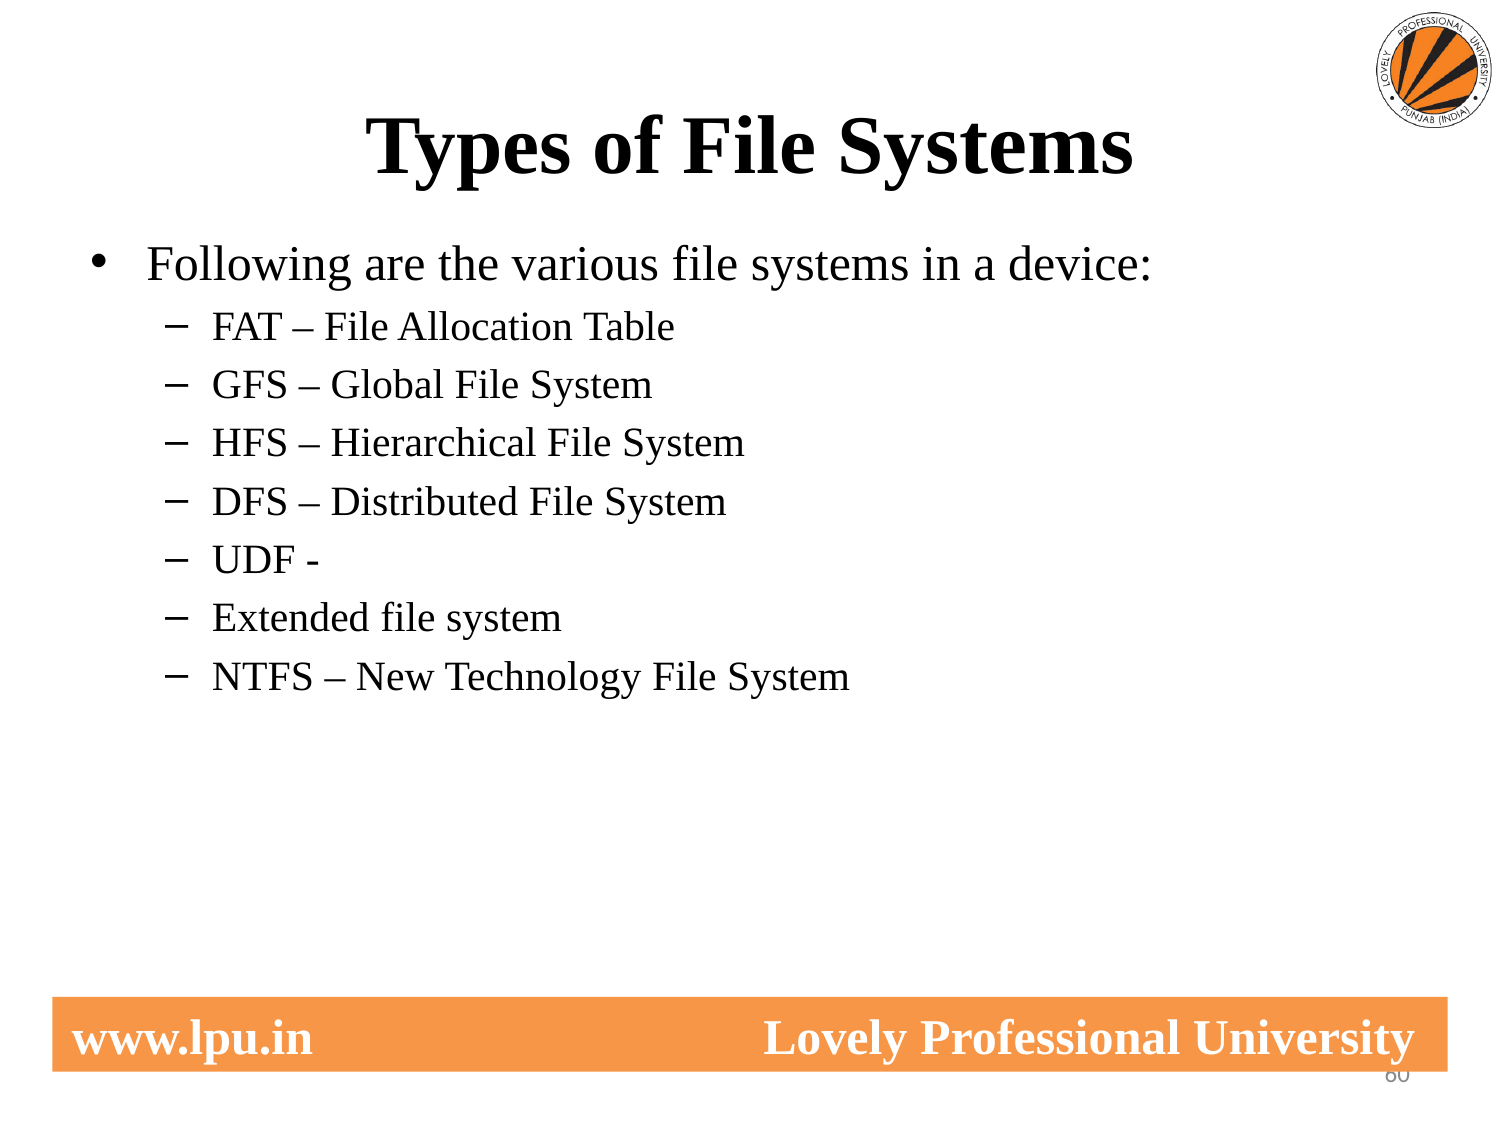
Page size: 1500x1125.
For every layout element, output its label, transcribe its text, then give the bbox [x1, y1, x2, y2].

text_box 60 [1074, 1072, 1425, 1103]
picture [1375, 11, 1492, 128]
text_box www.lpu.in Lovely Professional University [52, 996, 1448, 1072]
list Following are the various file systems in a device: FAT – File Allocation Table GFS – Global File System HFS – Hierarchical File System DFS – Distributed File System UDF - Extended file system NTFS – New Technology File System [75, 222, 1425, 966]
title Types of File Systems [75, 45, 1425, 222]
